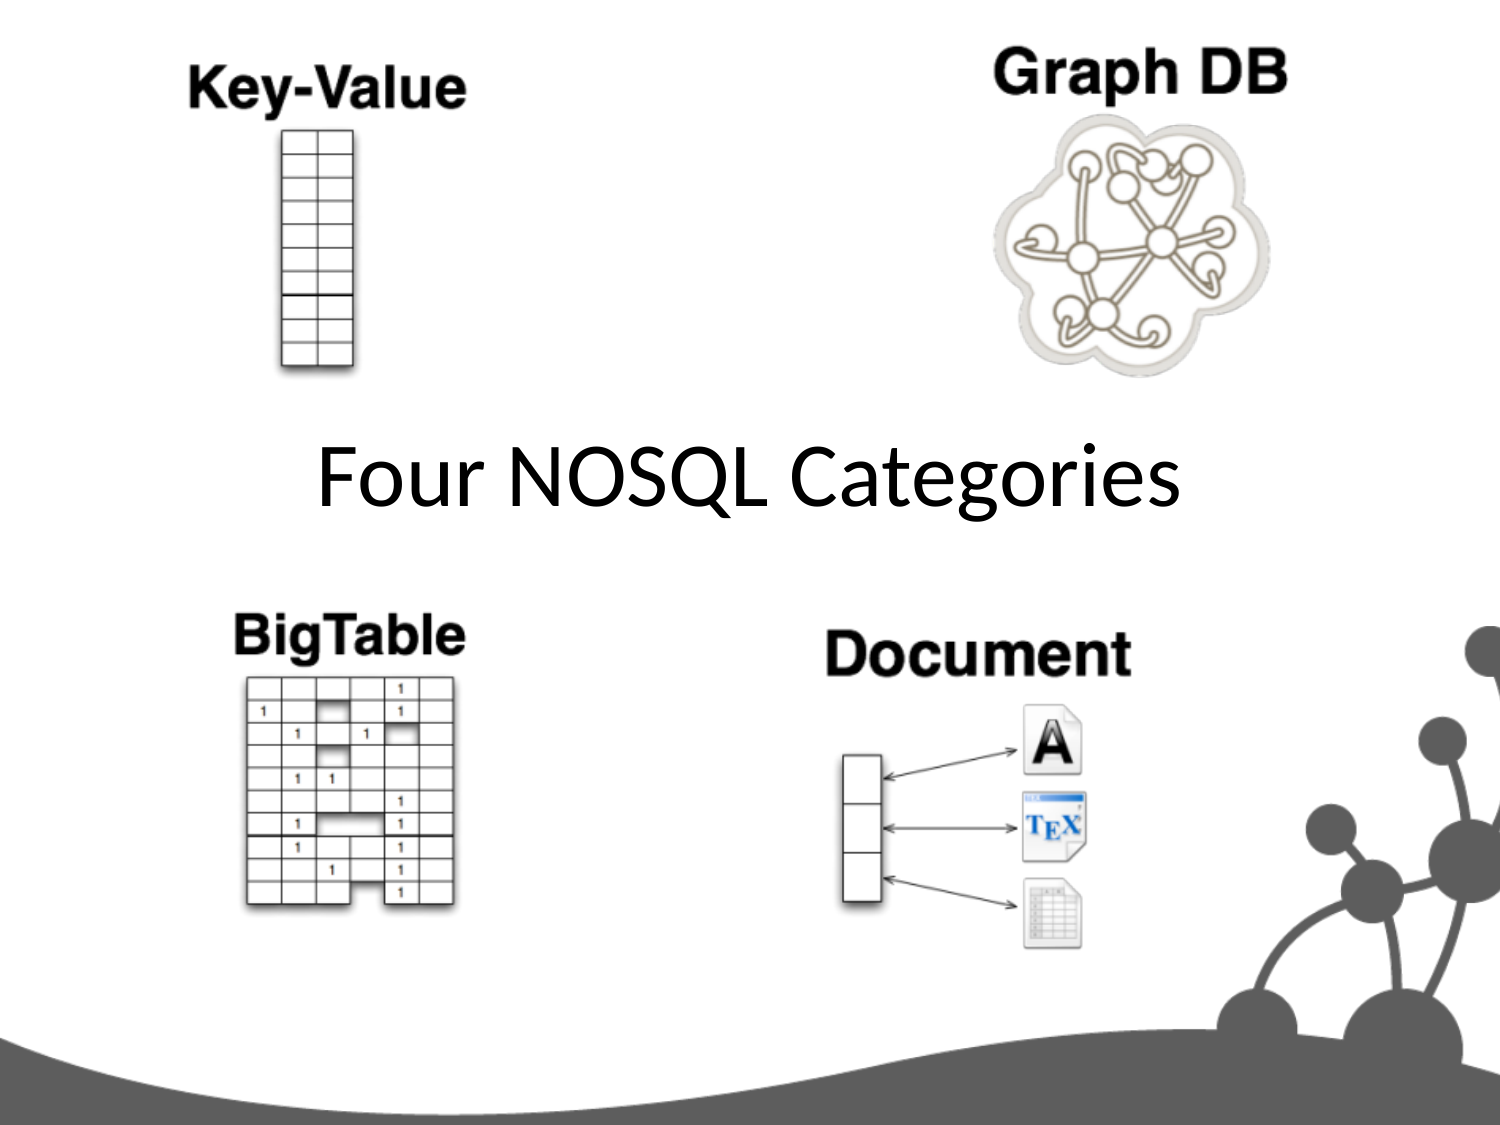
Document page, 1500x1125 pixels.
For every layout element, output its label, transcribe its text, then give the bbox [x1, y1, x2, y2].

picture [810, 604, 1141, 962]
picture [221, 590, 476, 931]
title Four NOSQL Categories [112, 349, 1388, 591]
picture [175, 41, 476, 392]
picture [975, 20, 1301, 392]
